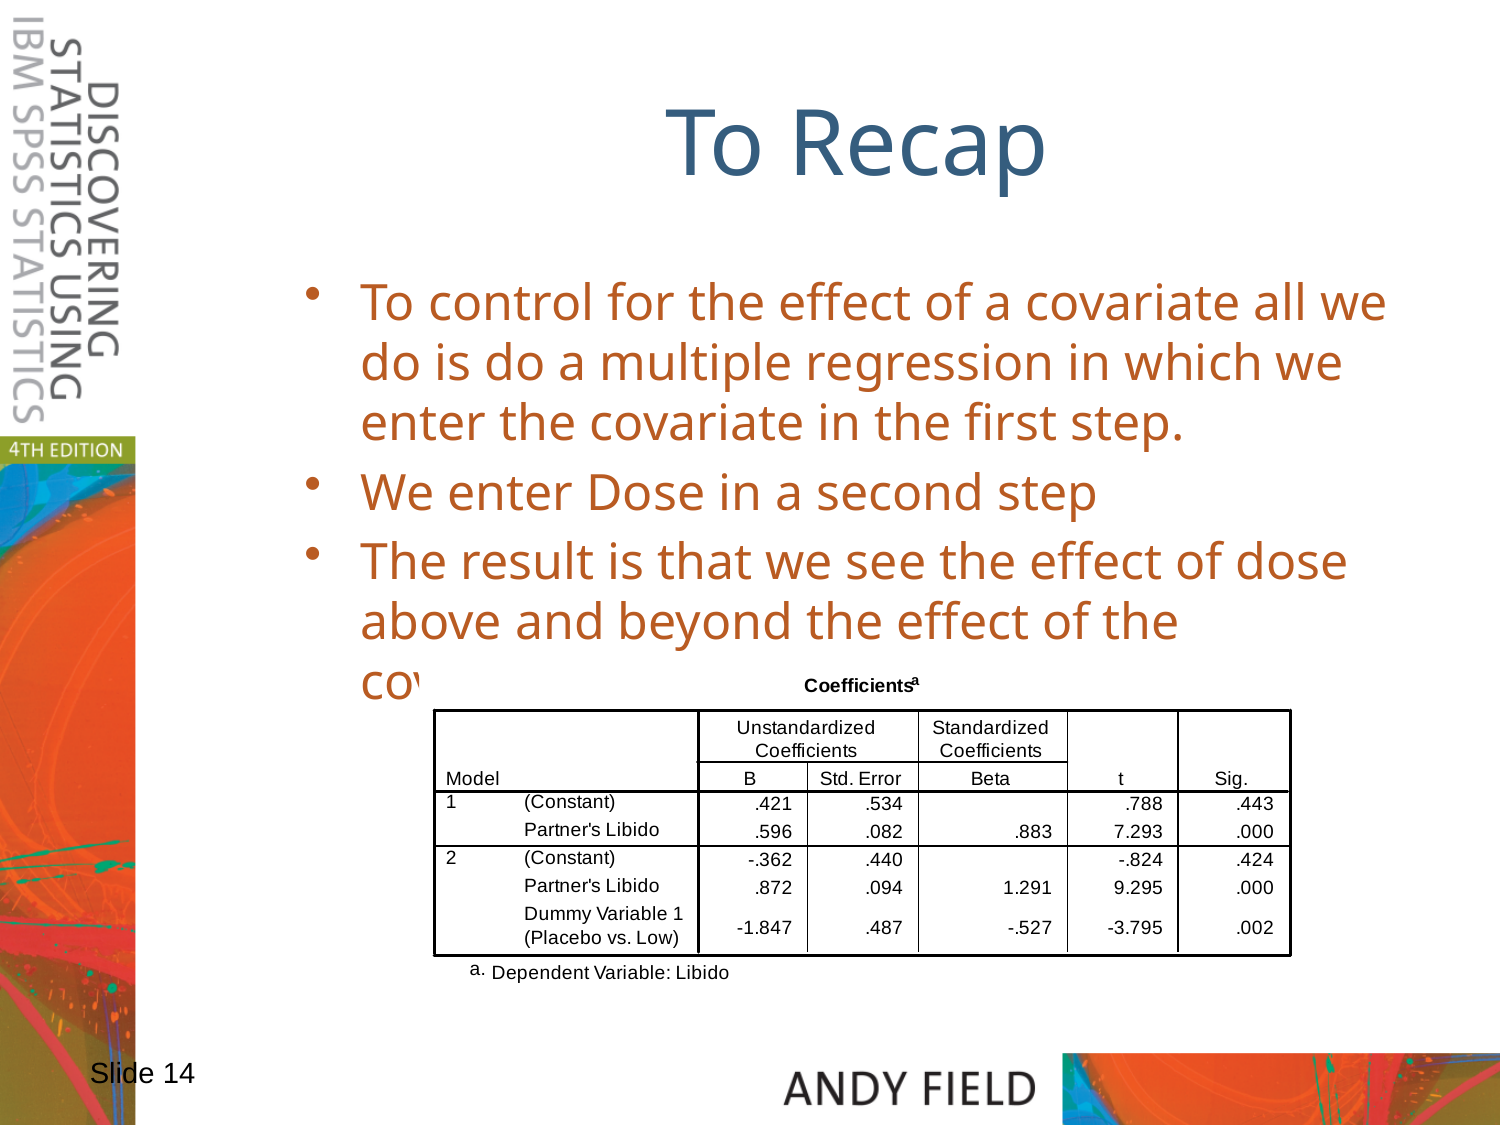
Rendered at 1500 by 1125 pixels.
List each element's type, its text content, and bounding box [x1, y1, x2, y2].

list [418, 656, 1341, 1016]
list To control for the effect of a covariate all we do is do a multiple regression in which we enter the covariate in the first step. We enter Dose in a second step The result is that we see the effect of dose above and beyond the effect of the covariate. [289, 262, 1412, 787]
slide_number Slide 14 [75, 1046, 425, 1103]
title To Recap [289, 45, 1425, 233]
